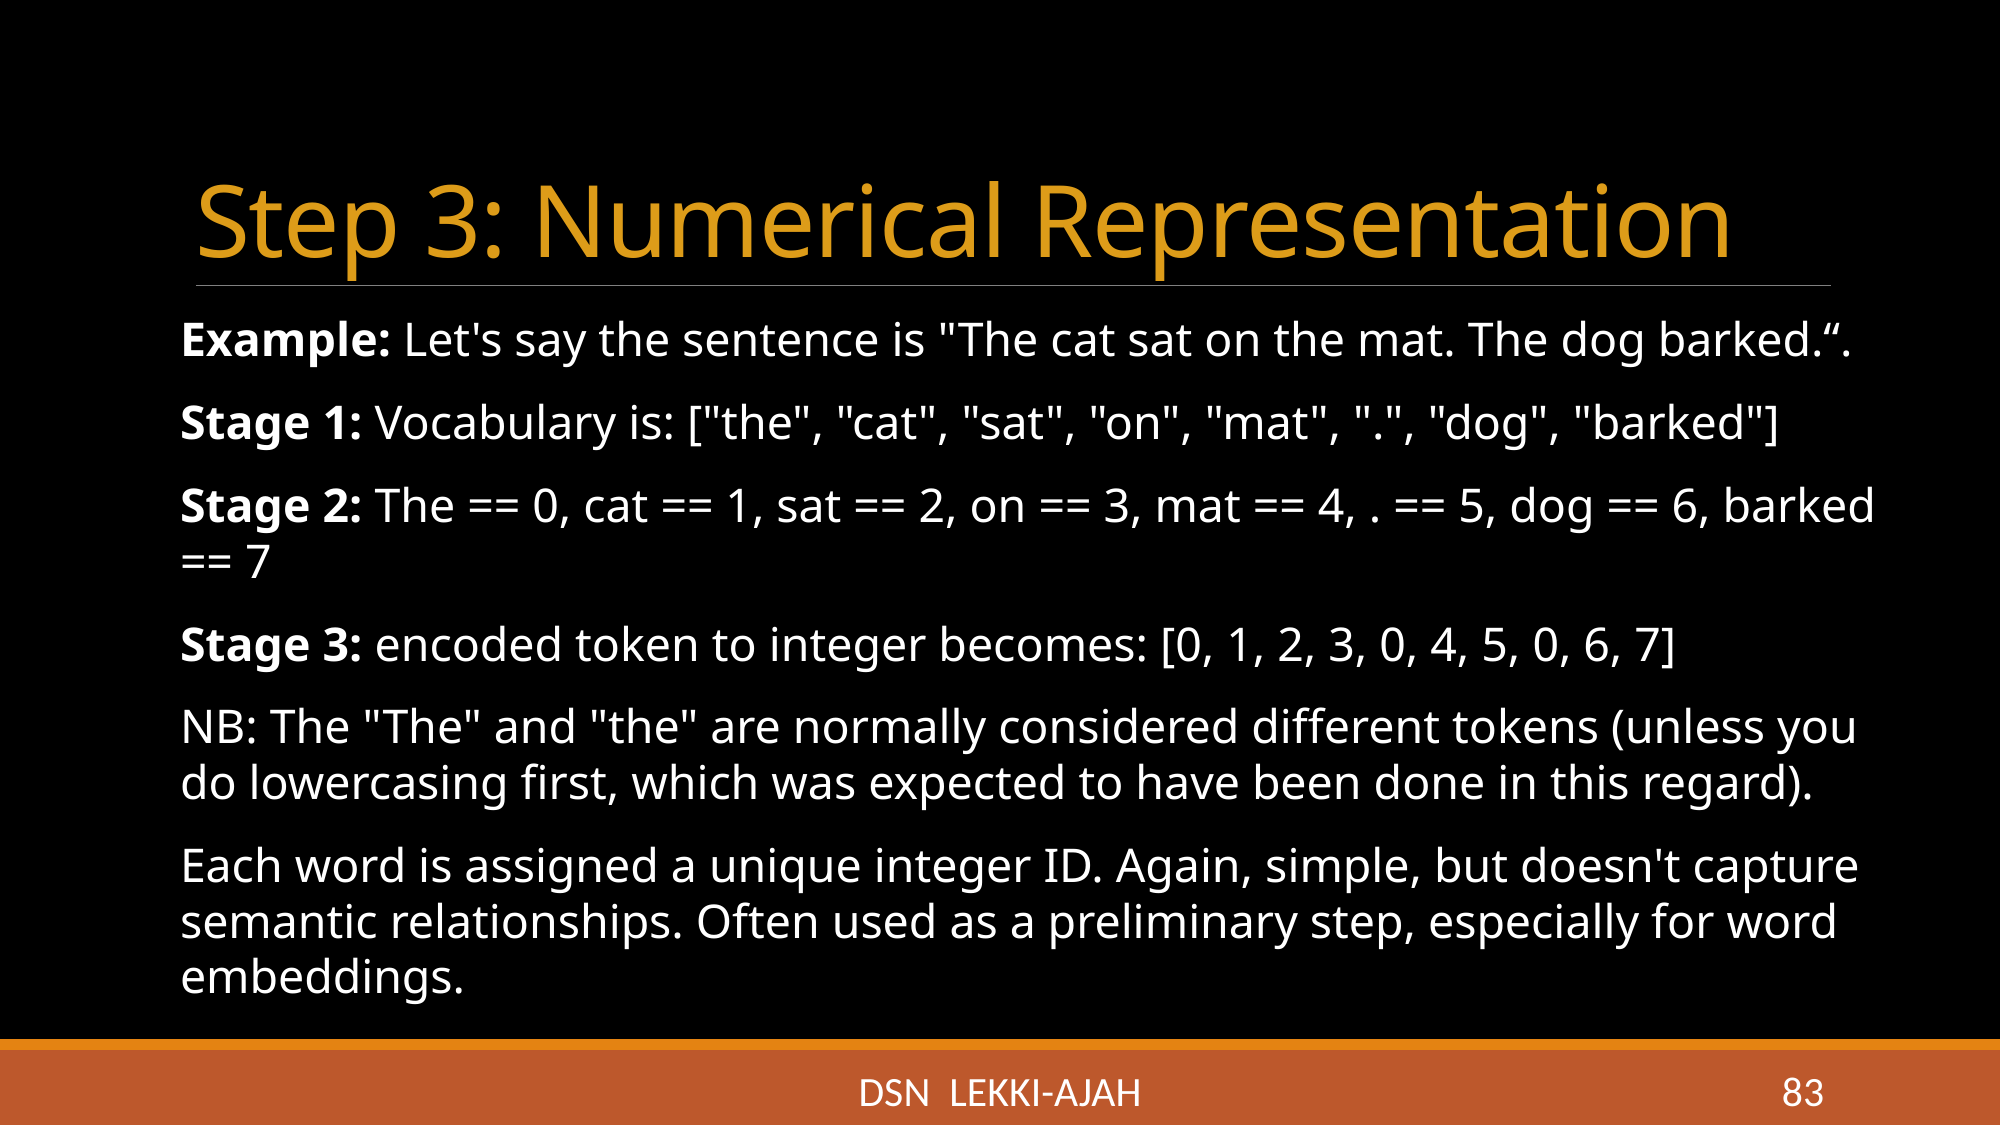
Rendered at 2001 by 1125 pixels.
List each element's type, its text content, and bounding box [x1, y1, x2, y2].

slide_number 83 [1624, 1059, 1840, 1120]
text_box [277, 919, 933, 1054]
footer DSN LEKKI-AJAH [604, 1059, 1396, 1120]
list Example: Let's say the sentence is "The cat sat on the mat. The dog barked.“. Stage 1: Vocabulary is: ["the", "cat", "sat", "on", "mat", ".", "dog", "barked"] Stage 2: The == 0, cat == 1, sat == 2, on == 3, mat == 4, . == 5, dog == 6, barked == 7 Stage 3: encoded token to integer becomes: [0, 1, 2, 3, 0, 4, 5, 0, 6, 7] NB: The "The" and "the" are normally considered different tokens (unless you do lowercasing first, which was expected to have been done in this regard). Each word is assigned a unique integer ID. Again, simple, but doesn't capture semantic relationships. Often used as a preliminary step, especially for word embeddings. [180, 302, 1887, 1054]
title Step 3: Numerical Representation [180, 47, 1830, 285]
